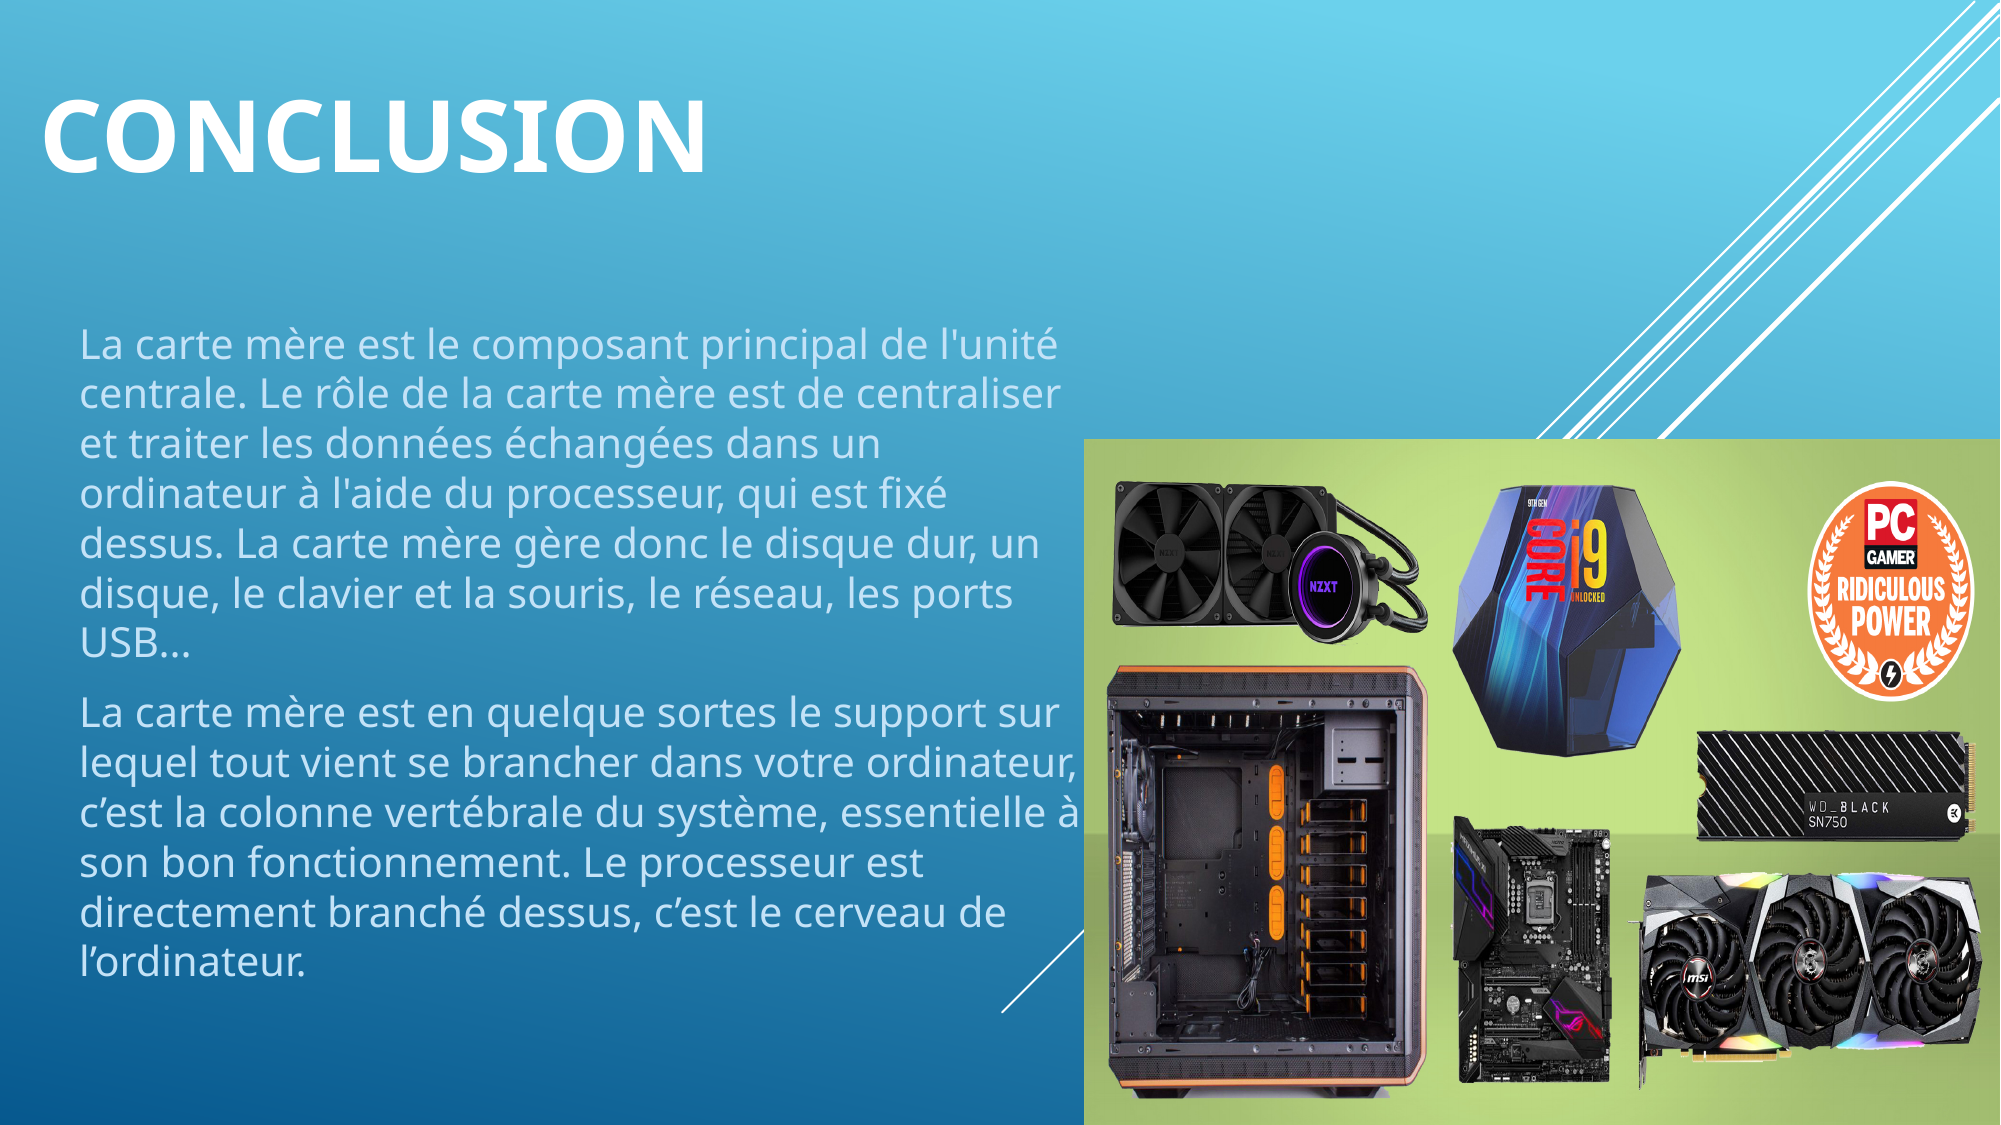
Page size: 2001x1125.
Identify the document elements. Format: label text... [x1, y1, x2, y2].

title Conclusion [24, 27, 752, 200]
subtitle La carte mère est le composant principal de l'unité centrale. Le rôle de la carte mère est de centraliser et traiter les données échangées dans un ordinateur à l'aide du processeur, qui est fixé dessus. La carte mère gère donc le disque dur, un disque, le clavier et la souris, le réseau, les ports USB... La carte mère est en quelque sortes le support sur lequel tout vient se brancher dans votre ordinateur, c’est la colonne vertébrale du système, essentielle à son bon fonctionnement. Le processeur est directement branché dessus, c’est le cerveau de l’ordinateur. [64, 310, 1115, 996]
picture [1084, 439, 2000, 1125]
